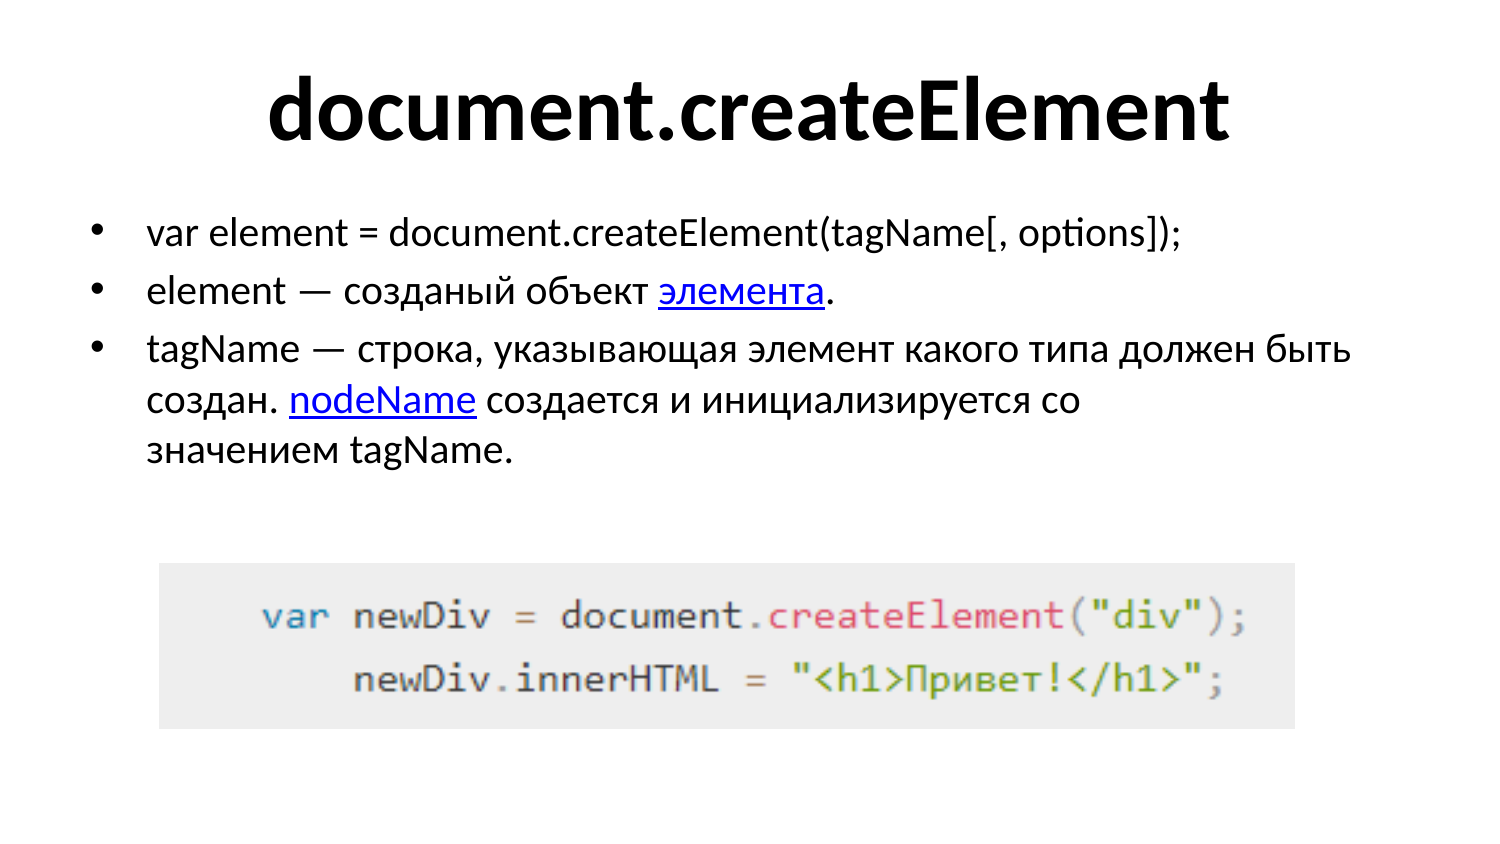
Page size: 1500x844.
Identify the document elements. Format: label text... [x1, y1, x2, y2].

list var element = document.createElement(tagName[, options]); element — созданый объект элемента. tagName — строка, указывающая элемент какого типа должен быть создан. nodeName создается и инициализируется со значением tagName. [75, 196, 1425, 754]
picture [159, 563, 1295, 730]
title document.createElement [75, 33, 1425, 175]
